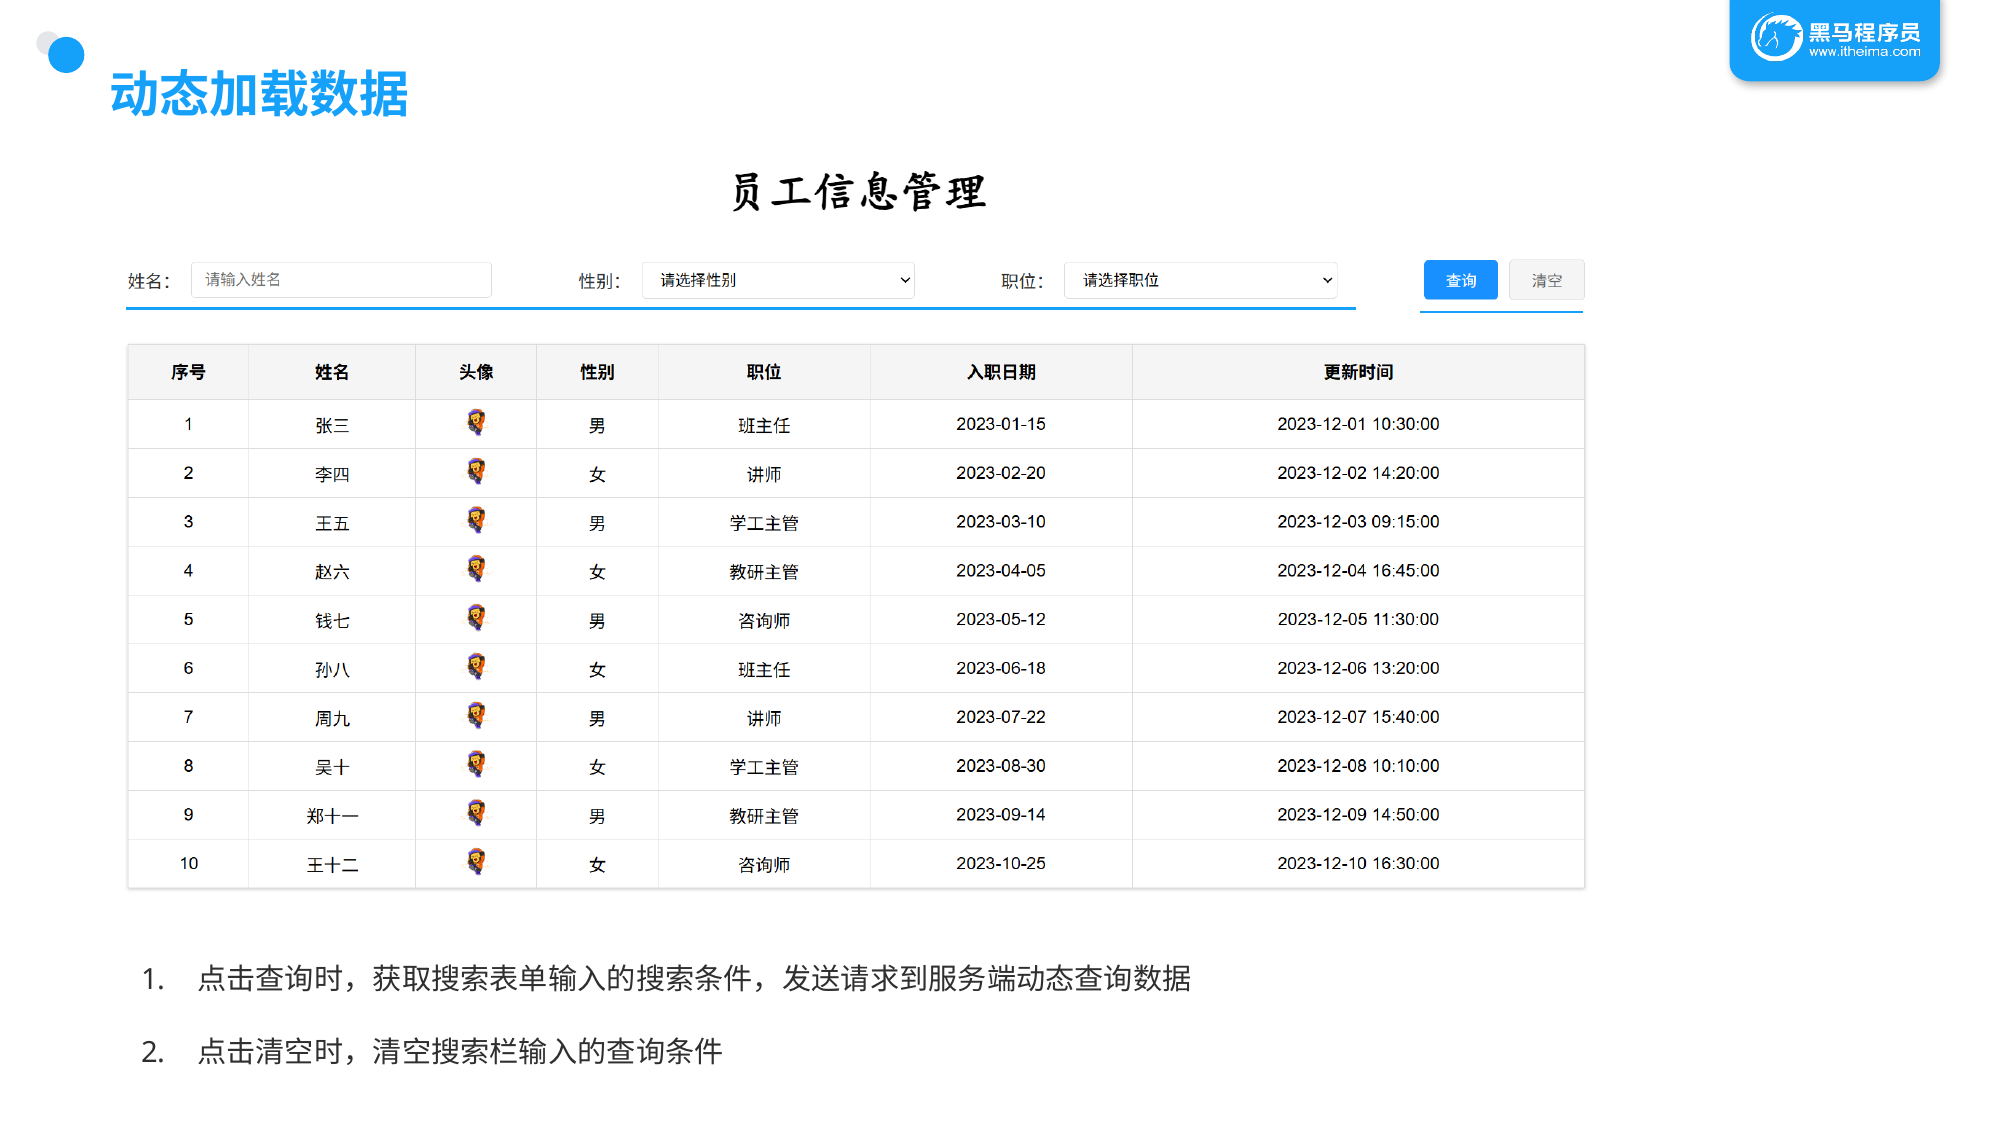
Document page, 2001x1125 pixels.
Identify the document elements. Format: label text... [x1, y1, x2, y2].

title 动态加载数据 [94, 55, 1858, 133]
picture [110, 161, 1601, 907]
list 点击查询时，获取搜索表单输入的搜索条件，发送请求到服务端动态查询数据 点击清空时，清空搜索栏输入的查询条件 [126, 935, 1583, 1079]
picture [1732, 3, 1940, 64]
